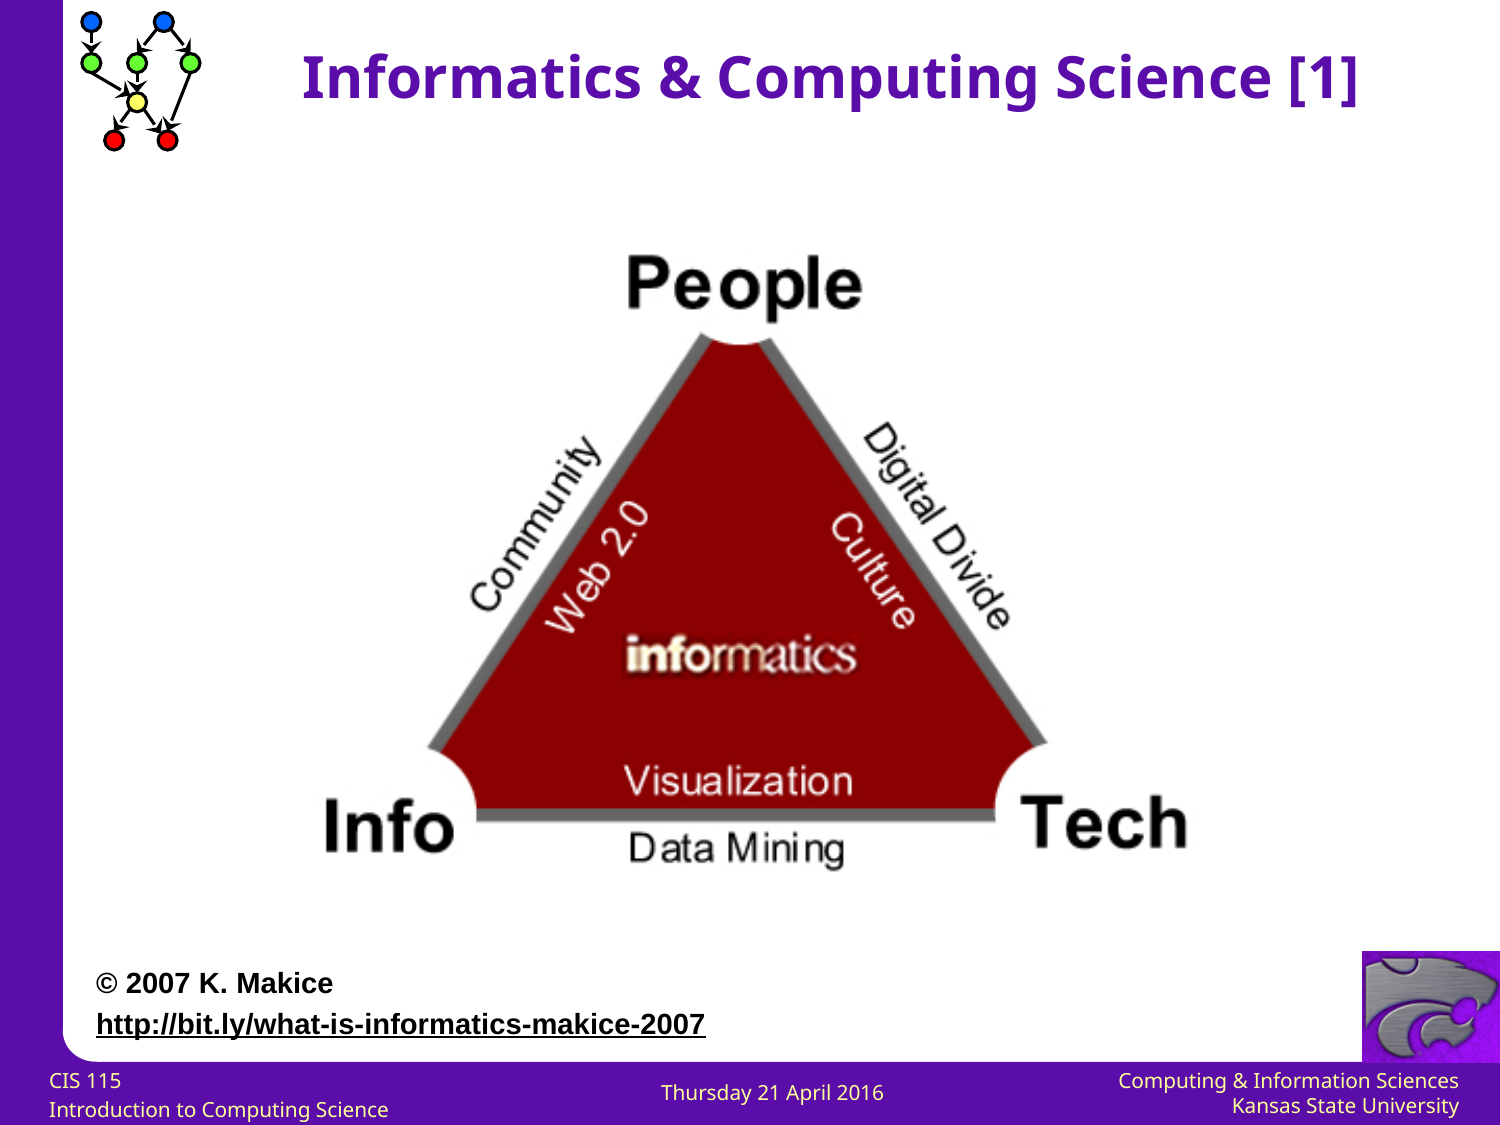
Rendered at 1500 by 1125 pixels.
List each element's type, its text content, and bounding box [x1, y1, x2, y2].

text_box © 2007 K. Makice http://bit.ly/what-is-informatics-makice-2007 [81, 957, 1063, 1048]
picture [1362, 951, 1500, 1063]
picture [281, 220, 1219, 905]
text_box Informatics & Computing Science [1] [187, 12, 1475, 138]
